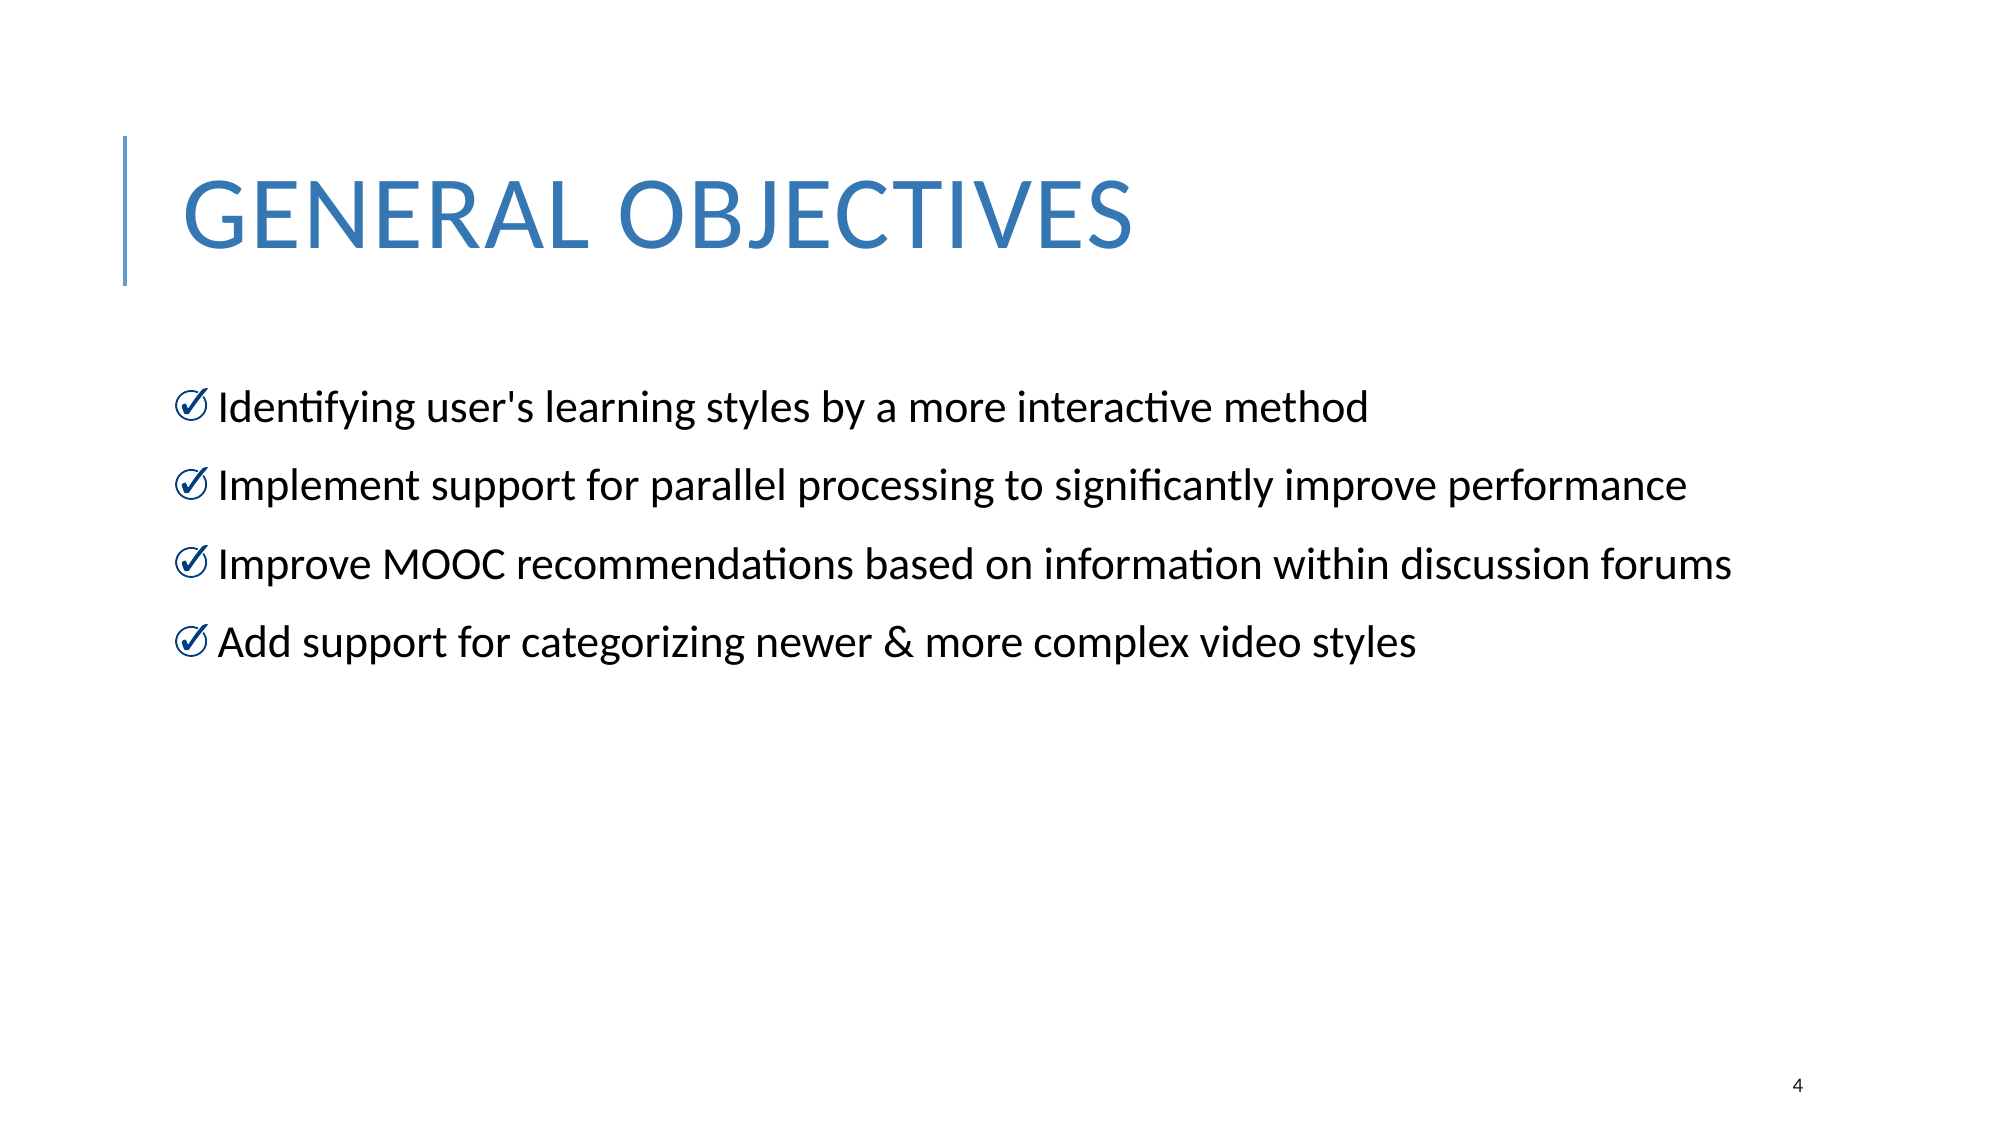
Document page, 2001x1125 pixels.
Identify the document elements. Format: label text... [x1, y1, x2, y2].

slide_number 3 [1777, 1061, 1938, 1107]
picture [175, 388, 208, 421]
picture [175, 545, 208, 578]
title General objectives [168, 96, 1763, 342]
list Identifying user's learning styles by a more interactive method Implement support for parallel processing to significantly improve performance Improve MOOC recommendations based on information within discussion forums Add support for categorizing newer & more complex video styles [168, 375, 1763, 1035]
picture [175, 624, 208, 657]
picture [175, 467, 208, 500]
